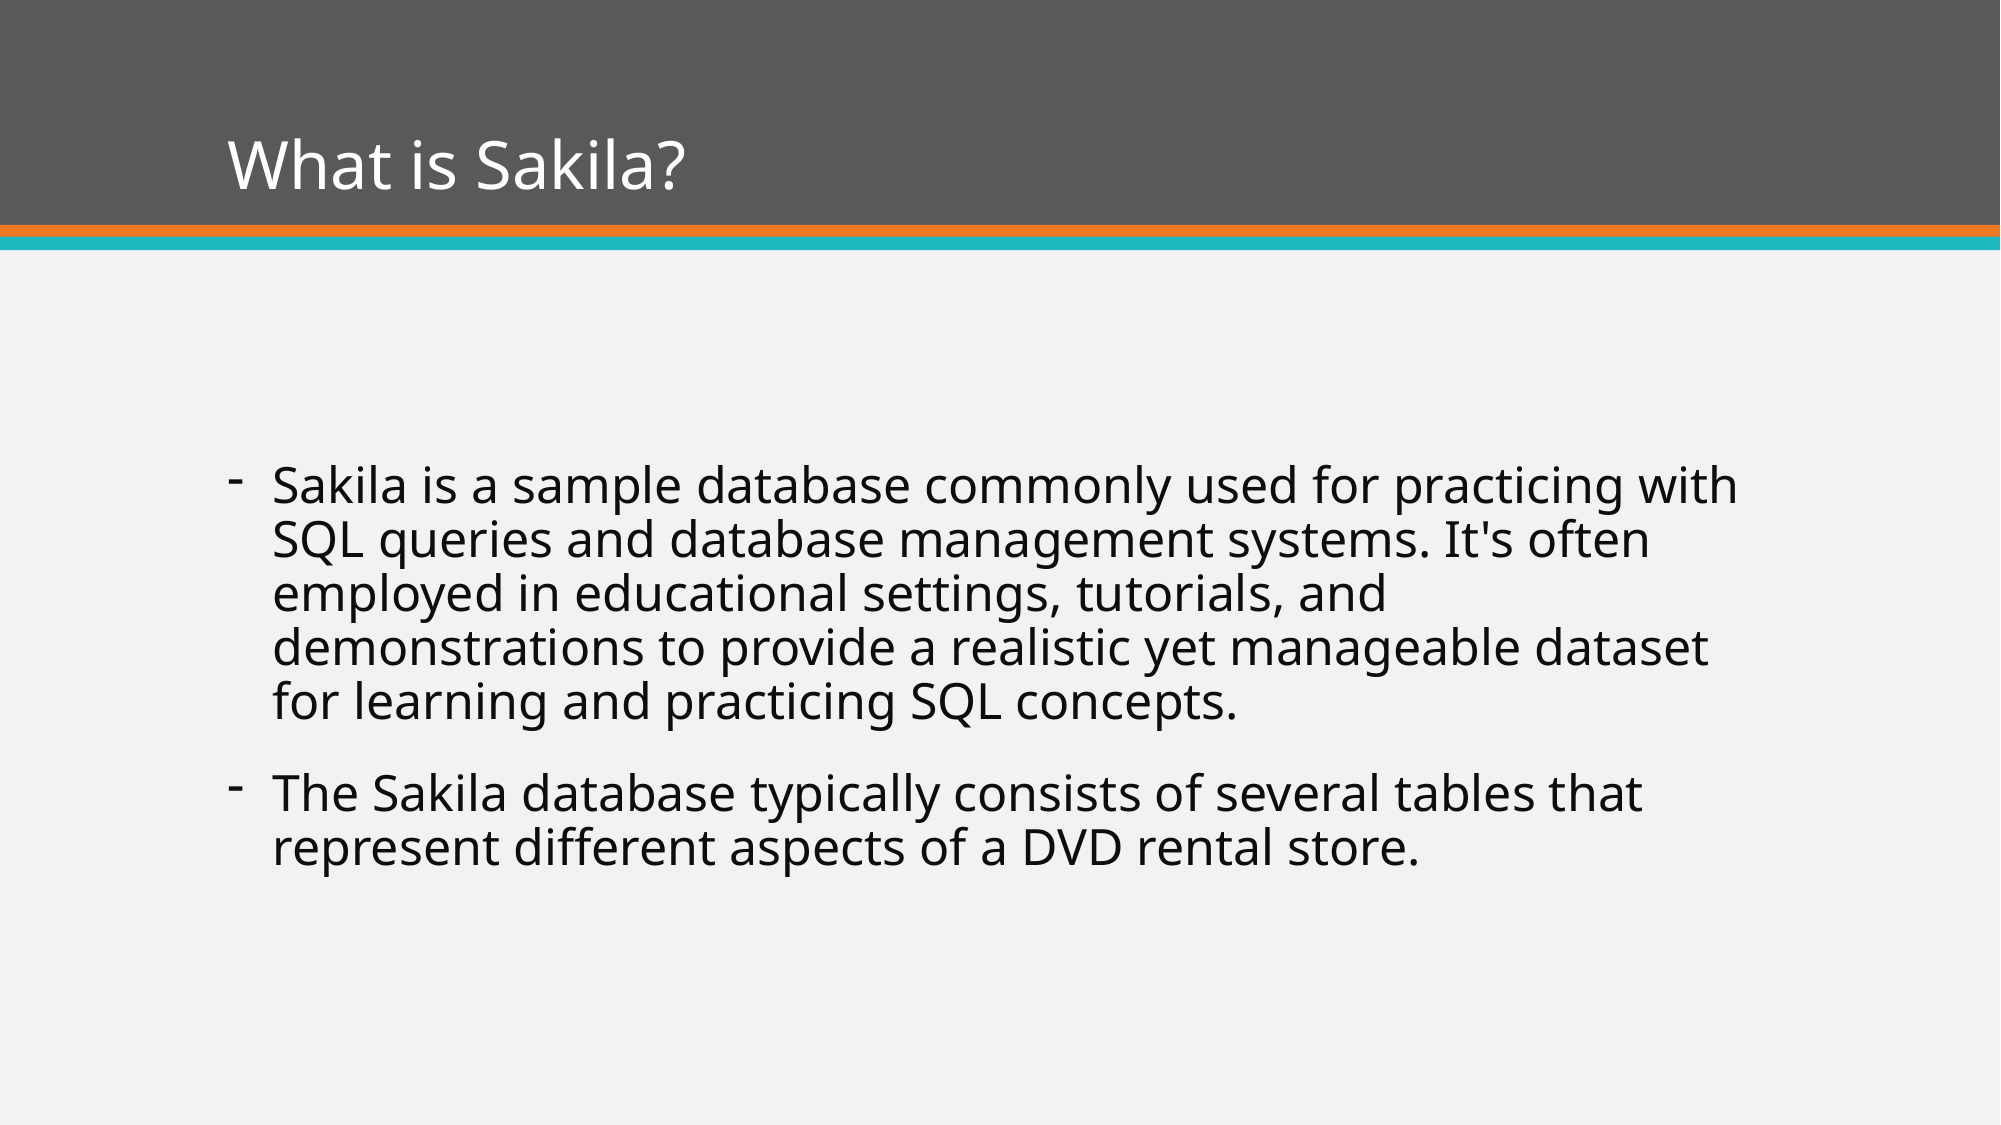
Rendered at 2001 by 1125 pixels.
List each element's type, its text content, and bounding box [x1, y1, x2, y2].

title What is Sakila? [212, 41, 1788, 212]
list Sakila is a sample database commonly used for practicing with SQL queries and database management systems. It's often employed in educational settings, tutorials, and demonstrations to provide a realistic yet manageable dataset for learning and practicing SQL concepts. The Sakila database typically consists of several tables that represent different aspects of a DVD rental store. [212, 453, 1788, 1013]
